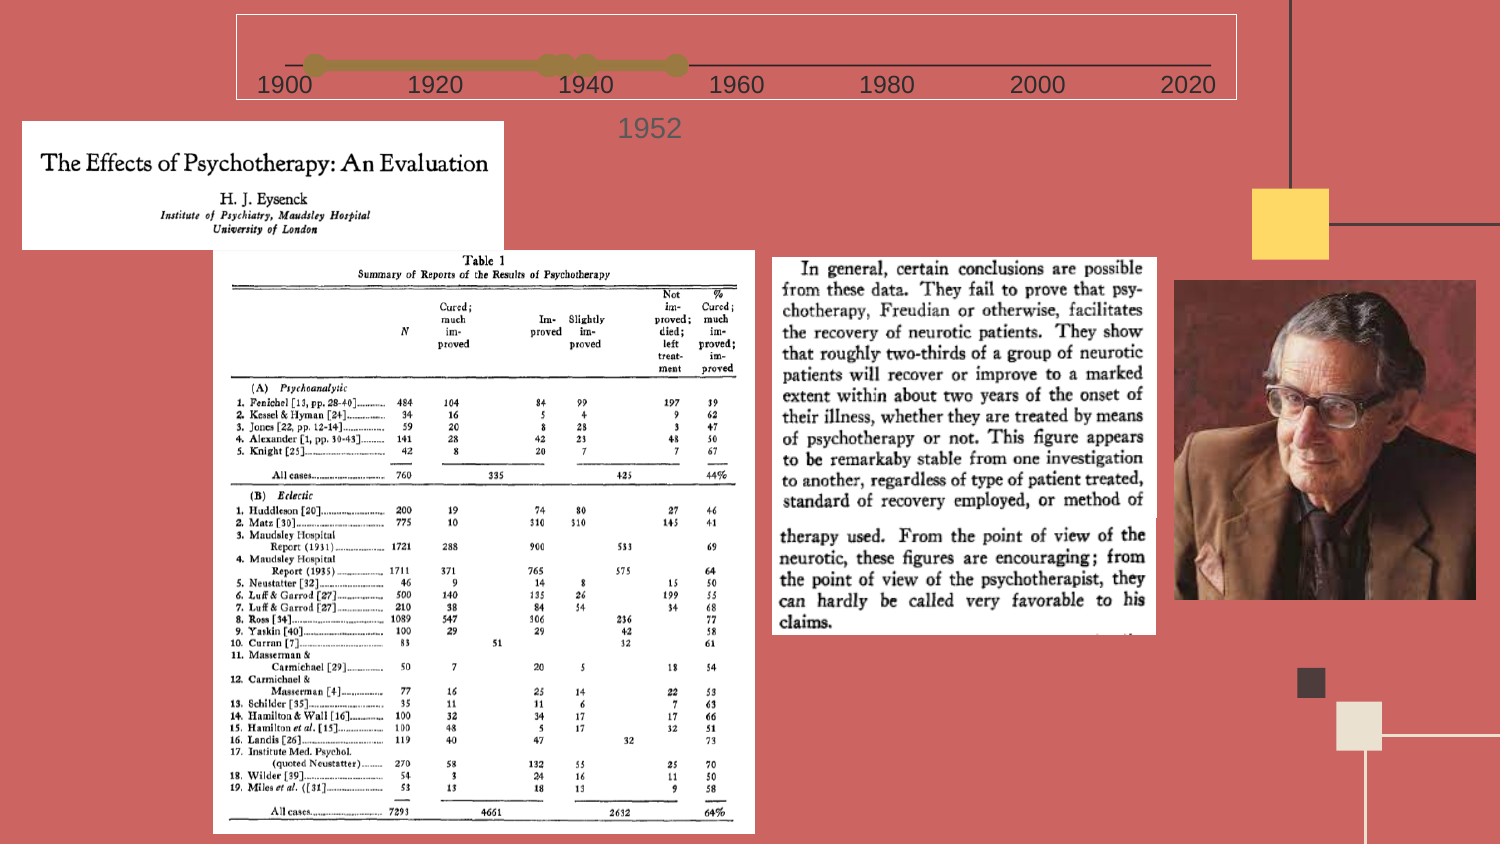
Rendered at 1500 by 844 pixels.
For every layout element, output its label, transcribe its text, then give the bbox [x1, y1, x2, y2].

text_box 1952 [371, 108, 929, 331]
picture [21, 121, 755, 834]
picture [772, 257, 1157, 636]
picture [1173, 280, 1477, 601]
chart [236, 14, 1238, 100]
